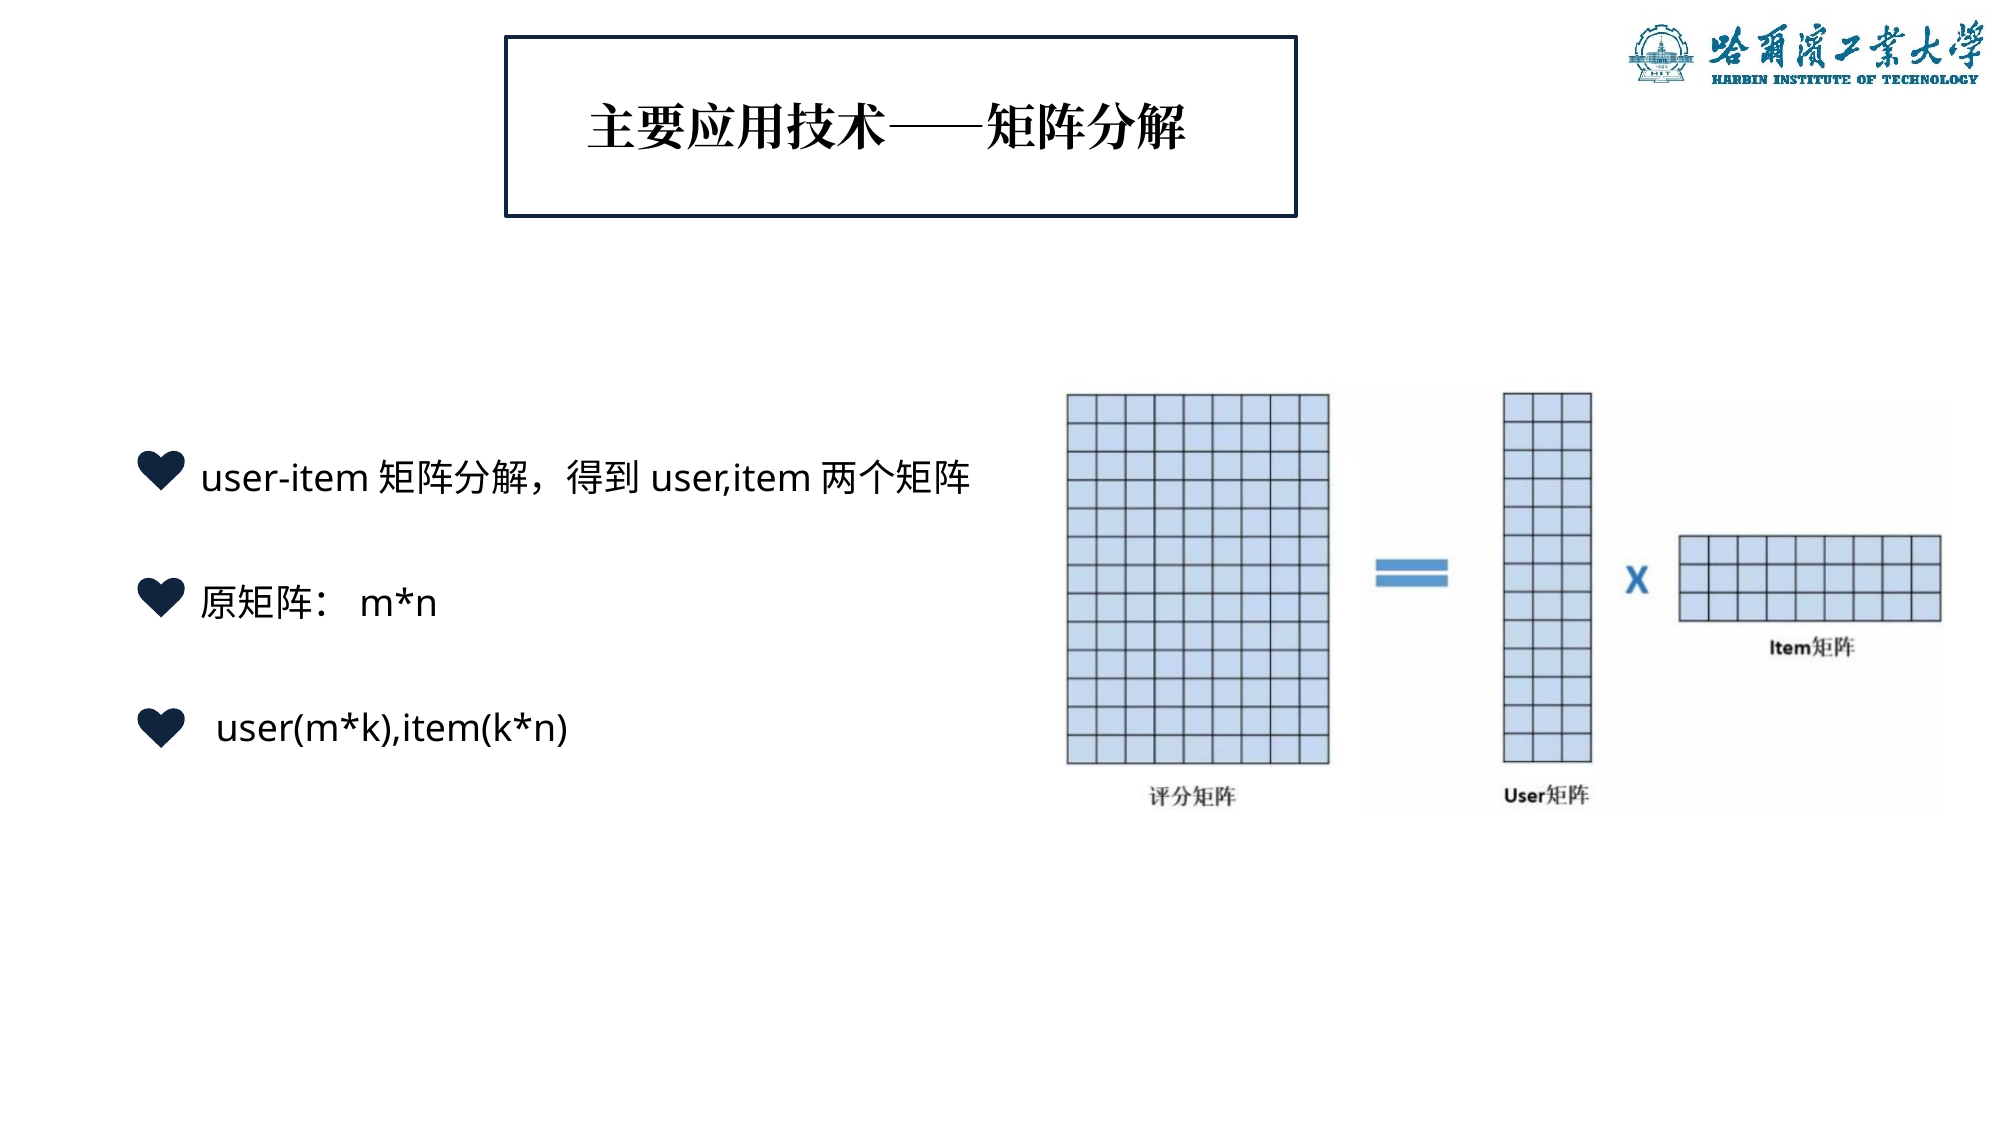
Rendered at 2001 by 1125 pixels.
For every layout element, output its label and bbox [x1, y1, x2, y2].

picture [1626, 12, 1991, 94]
text_box [505, 36, 1296, 217]
text_box [137, 695, 1260, 749]
text_box [137, 570, 1183, 621]
picture [1057, 346, 1957, 831]
text_box [137, 444, 1183, 496]
